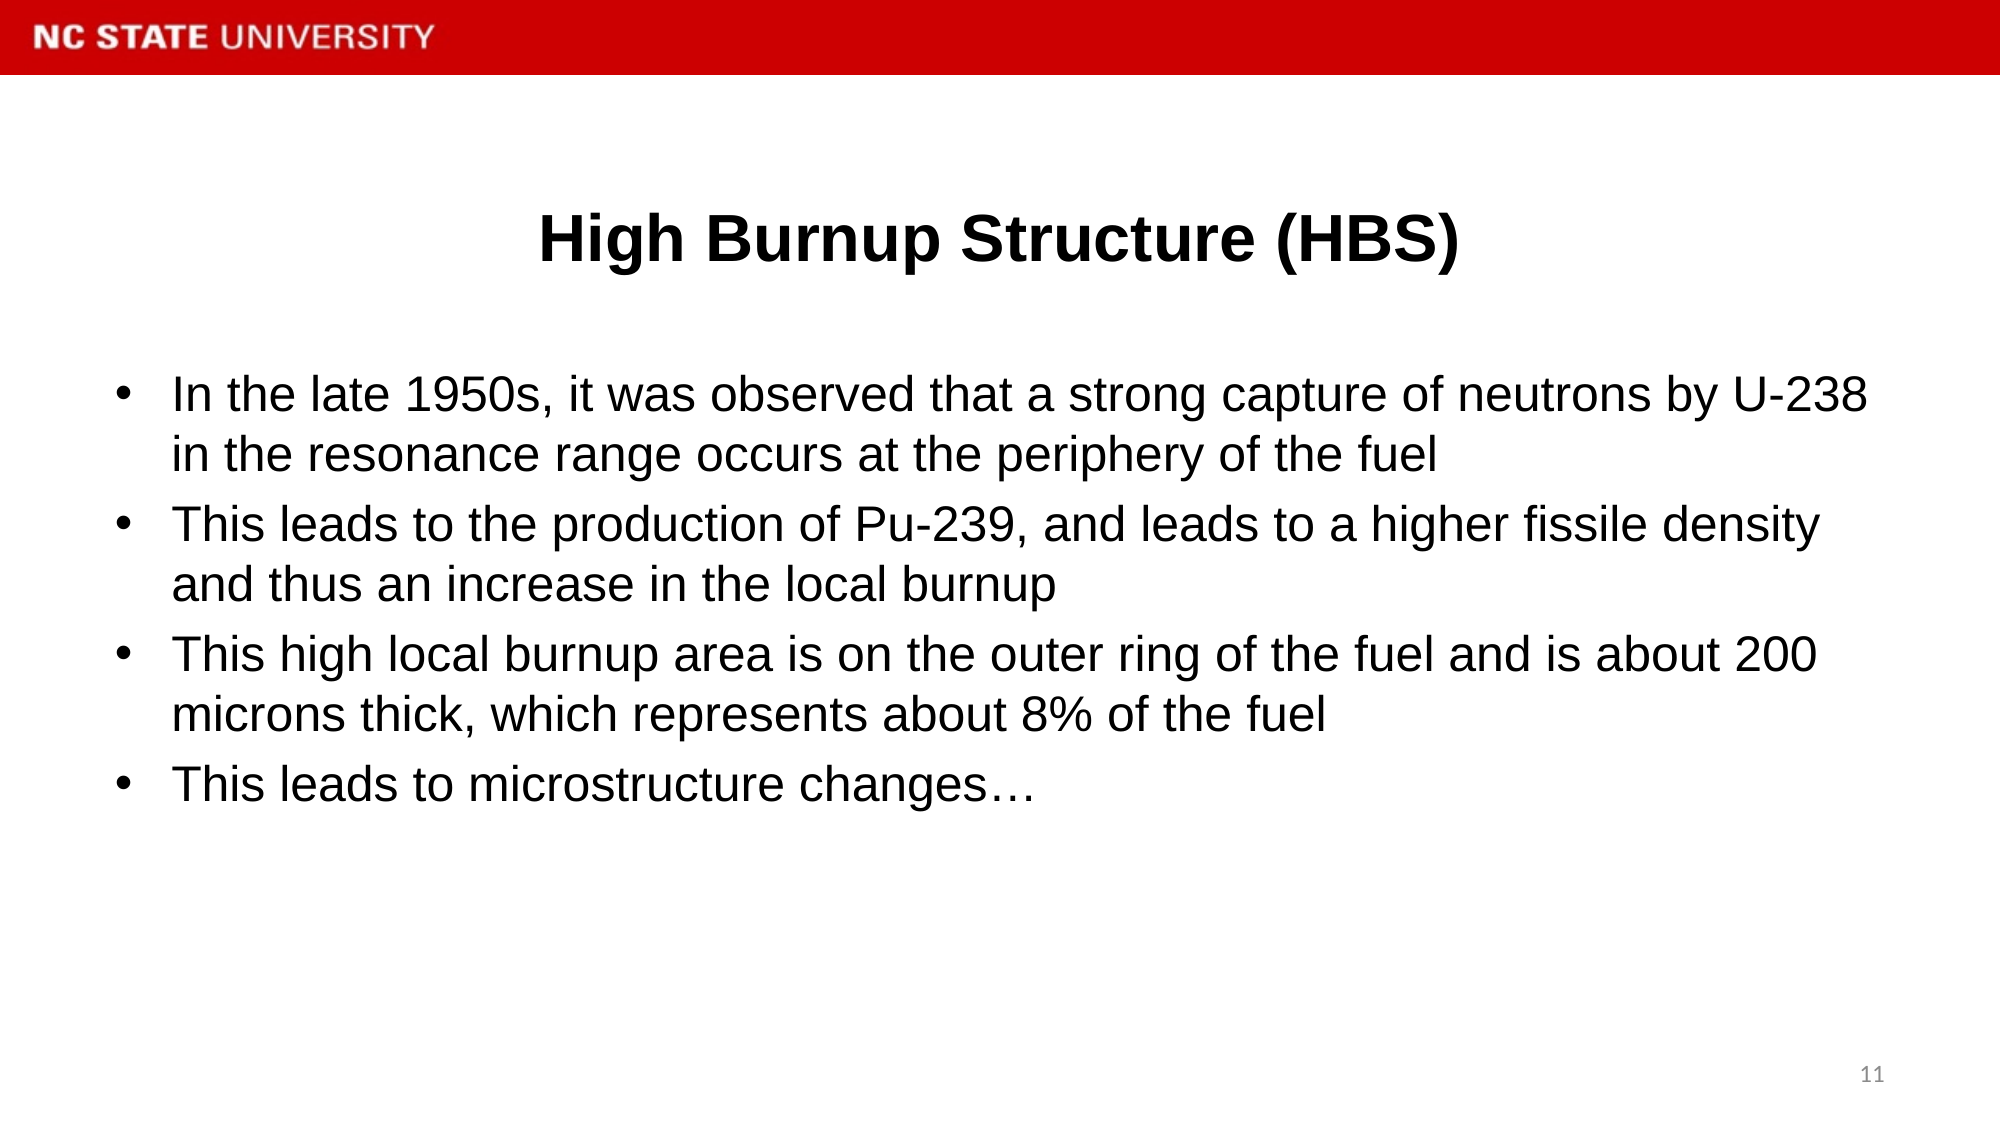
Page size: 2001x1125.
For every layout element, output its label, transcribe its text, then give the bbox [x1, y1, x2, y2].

list In the late 1950s, it was observed that a strong capture of neutrons by U-238 in the resonance range occurs at the periphery of the fuel This leads to the production of Pu-239, and leads to a higher fissile density and thus an increase in the local burnup This high local burnup area is on the outer ring of the fuel and is about 200 microns thick, which represents about 8% of the fuel This leads to microstructure changes… [99, 354, 1900, 1005]
slide_number 11 [1433, 1042, 1900, 1103]
title High Burnup Structure (HBS) [99, 147, 1900, 323]
picture [0, 0, 2000, 75]
